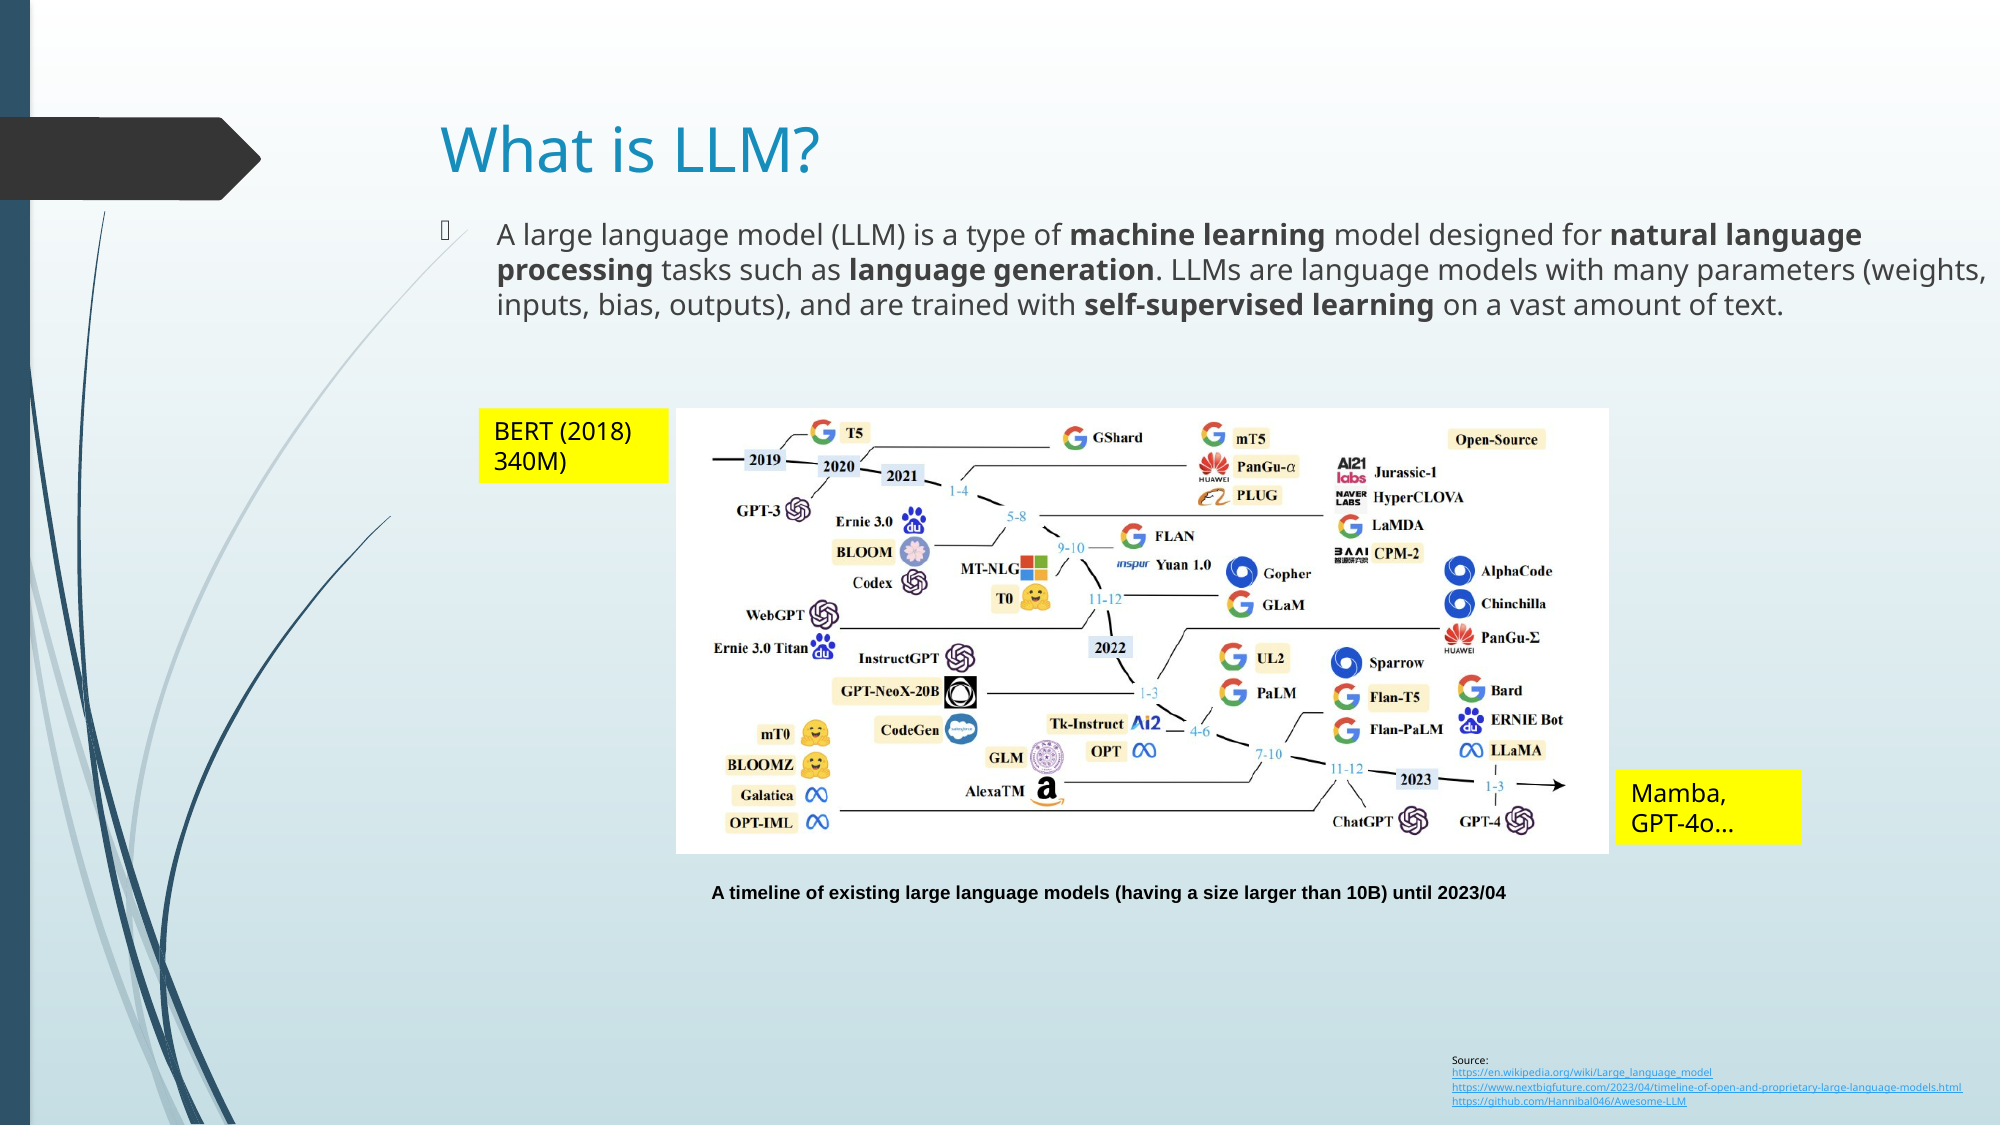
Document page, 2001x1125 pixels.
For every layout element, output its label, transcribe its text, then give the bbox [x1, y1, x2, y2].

list A large language model (LLM) is a type of machine learning model designed for natural language processing tasks such as language generation. LLMs are language models with many parameters (weights, inputs, bias, outputs), and are trained with self-supervised learning on a vast amount of text. [425, 208, 2000, 336]
text_box A timeline of existing large language models (having a size larger than 10B) until 2023/04 [696, 873, 1658, 911]
text_box Mamba, GPT-4o… [1616, 770, 1801, 845]
text_box Source: https://en.wikipedia.org/wiki/Large_language_model https://www.nextbigfuture.com/2023/04/timeline-of-open-and-proprietary-large-language-models.html https://github.com/Hannibal046/Awesome-LLM [1437, 1046, 1990, 1117]
title What is LLM? [425, 102, 1888, 193]
picture [675, 408, 1609, 854]
text_box BERT (2018) 340M) [478, 408, 669, 484]
